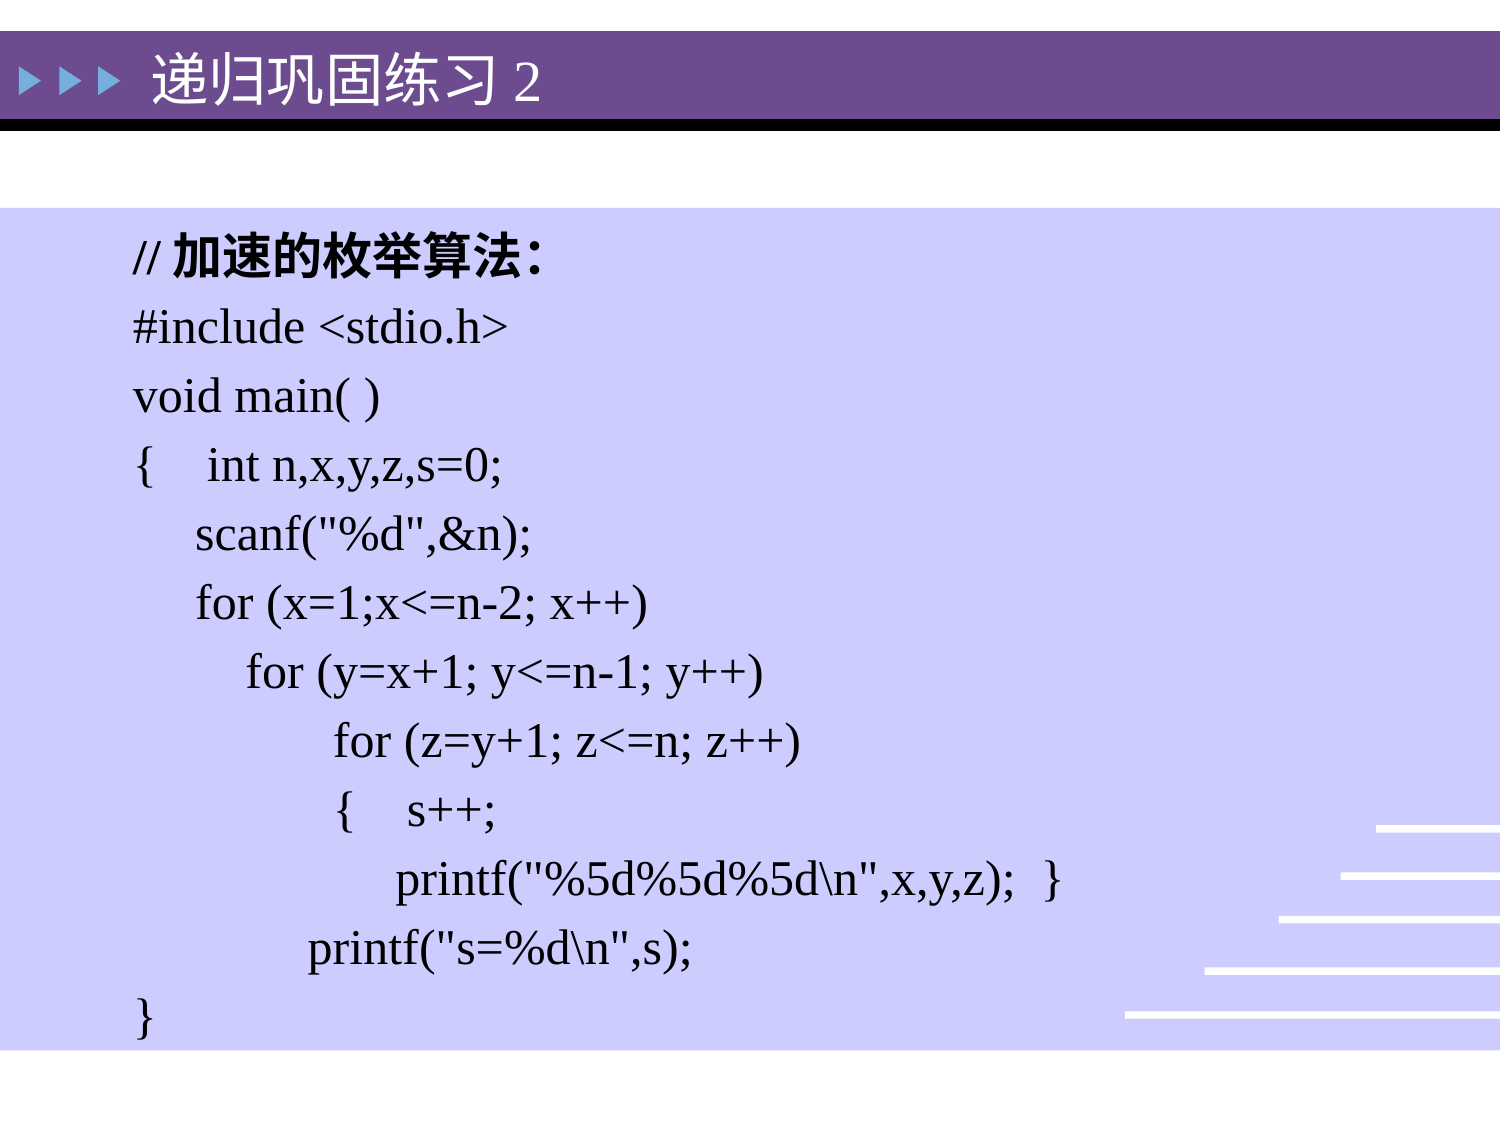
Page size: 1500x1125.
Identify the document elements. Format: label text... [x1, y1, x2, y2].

text_box [1376, 825, 1500, 833]
text_box [1204, 967, 1500, 975]
text_box [1340, 872, 1500, 880]
text_box 递归巩固练习2 [135, 34, 803, 121]
text_box [1124, 1011, 1500, 1019]
text_box //加速的枚举算法： #include <stdio.h> void main( ) { int n,x,y,z,s=0; scanf("%d",&n); for (x=1;x<=n-2; x++) for (y=x+1; y<=n-1; y++) for (z=y+1; z<=n; z++) { s++; printf("%5d%5d%5d\n",x,y,z); } printf("s=%d\n",s); } [0, 207, 1500, 1051]
text_box [1278, 915, 1500, 924]
